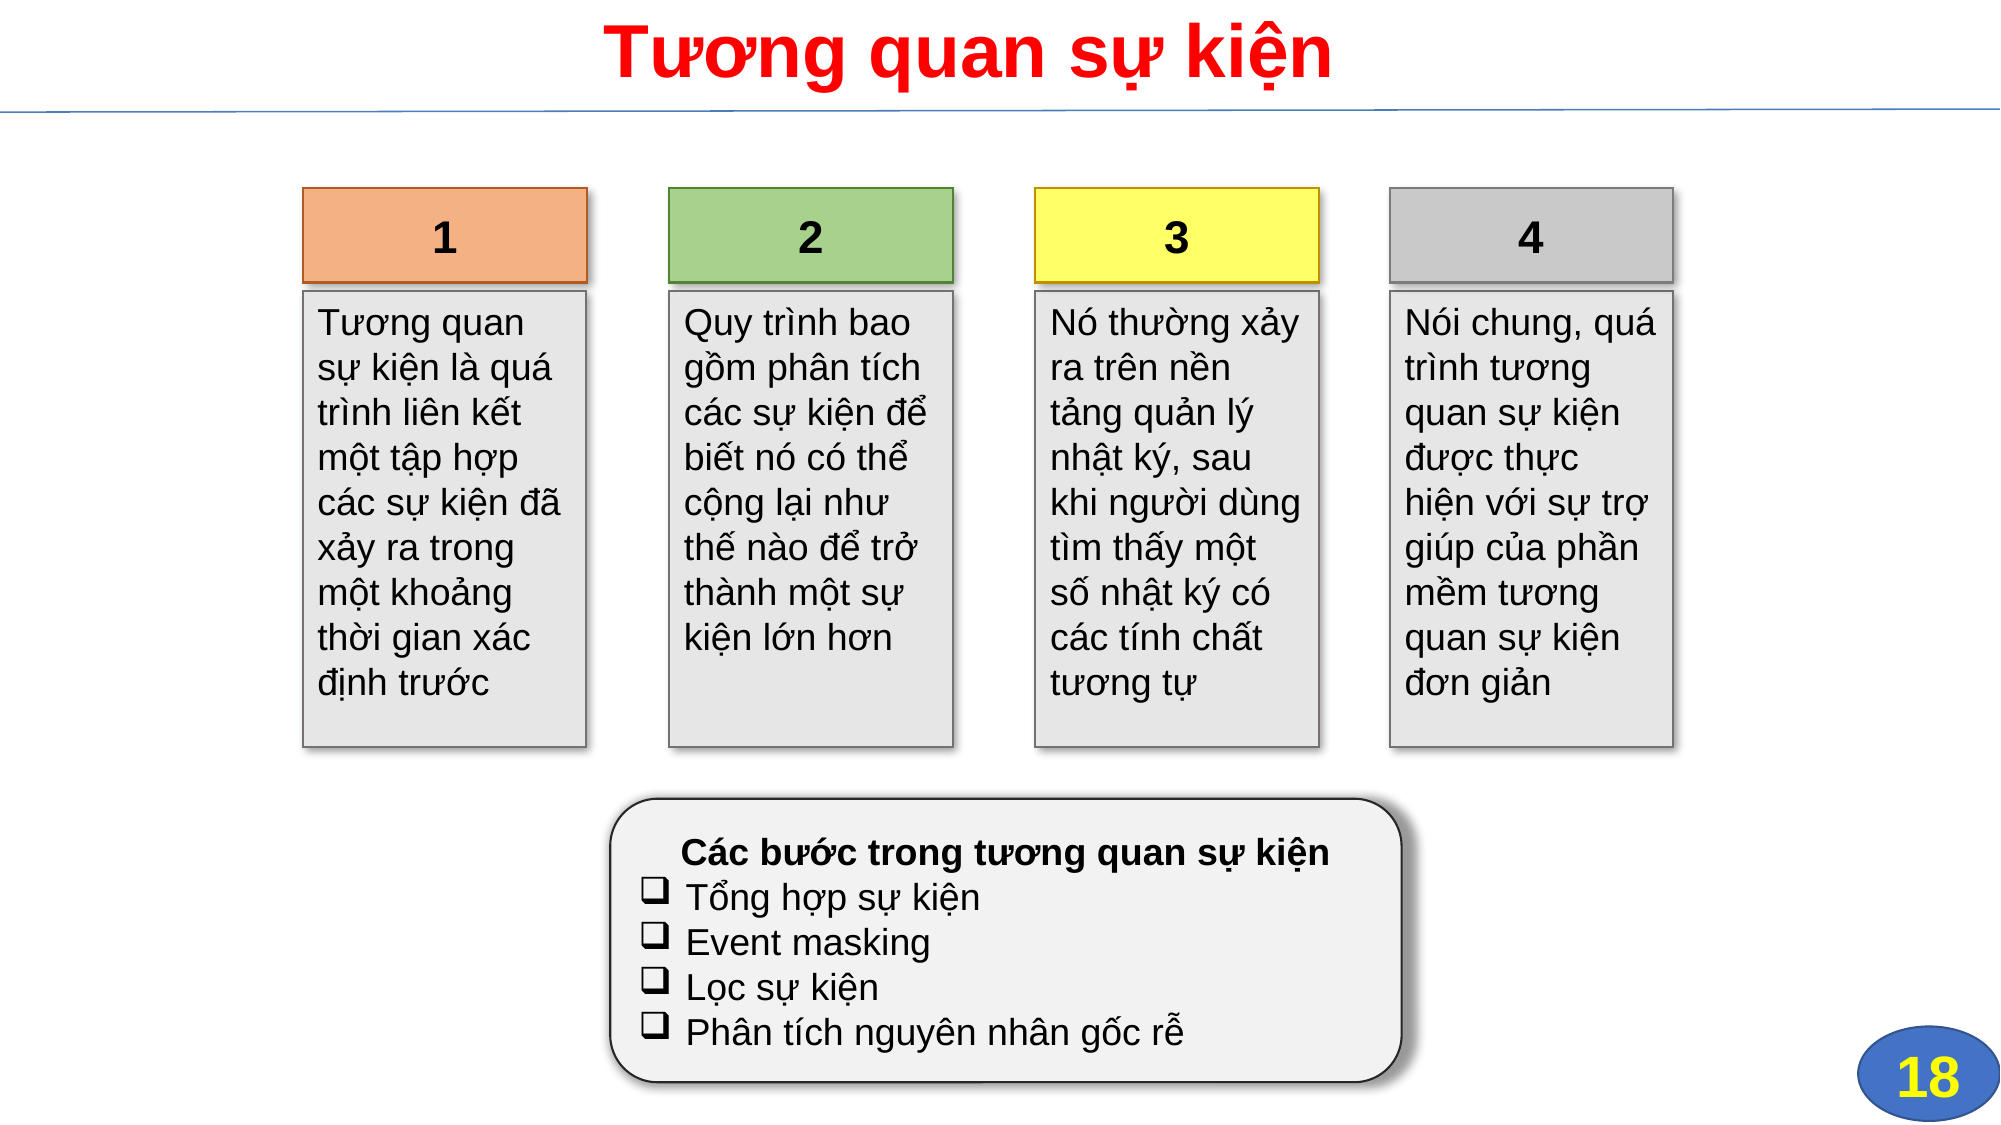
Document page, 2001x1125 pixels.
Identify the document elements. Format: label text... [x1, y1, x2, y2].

text_box Tương quan sự kiện là quá trình liên kết một tập hợp các sự kiện đã xảy ra trong một khoảng thời gian xác định trước [302, 290, 587, 748]
text_box Nói chung, quá trình tương quan sự kiện được thực hiện với sự trợ giúp của phần mềm tương quan sự kiện đơn giản [1389, 290, 1674, 748]
text_box Các bước trong tương quan sự kiện Tổng hợp sự kiện Event masking Lọc sự kiện Phân tích nguyên nhân gốc rễ [609, 797, 1403, 1084]
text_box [0, 109, 2000, 113]
text_box 3 [1034, 187, 1320, 284]
title Tương quan sự kiện [588, 0, 1424, 109]
text_box Nó thường xảy ra trên nền tảng quản lý nhật ký, sau khi người dùng tìm thấy một số nhật ký có các tính chất tương tự [1034, 290, 1320, 748]
text_box 1 [302, 187, 588, 284]
text_box 18 [1857, 1025, 2000, 1122]
text_box 4 [1389, 187, 1674, 284]
text_box 2 [668, 187, 954, 284]
text_box Quy trình bao gồm phân tích các sự kiện để biết nó có thể cộng lại như thế nào để trở thành một sự kiện lớn hơn [668, 290, 954, 748]
